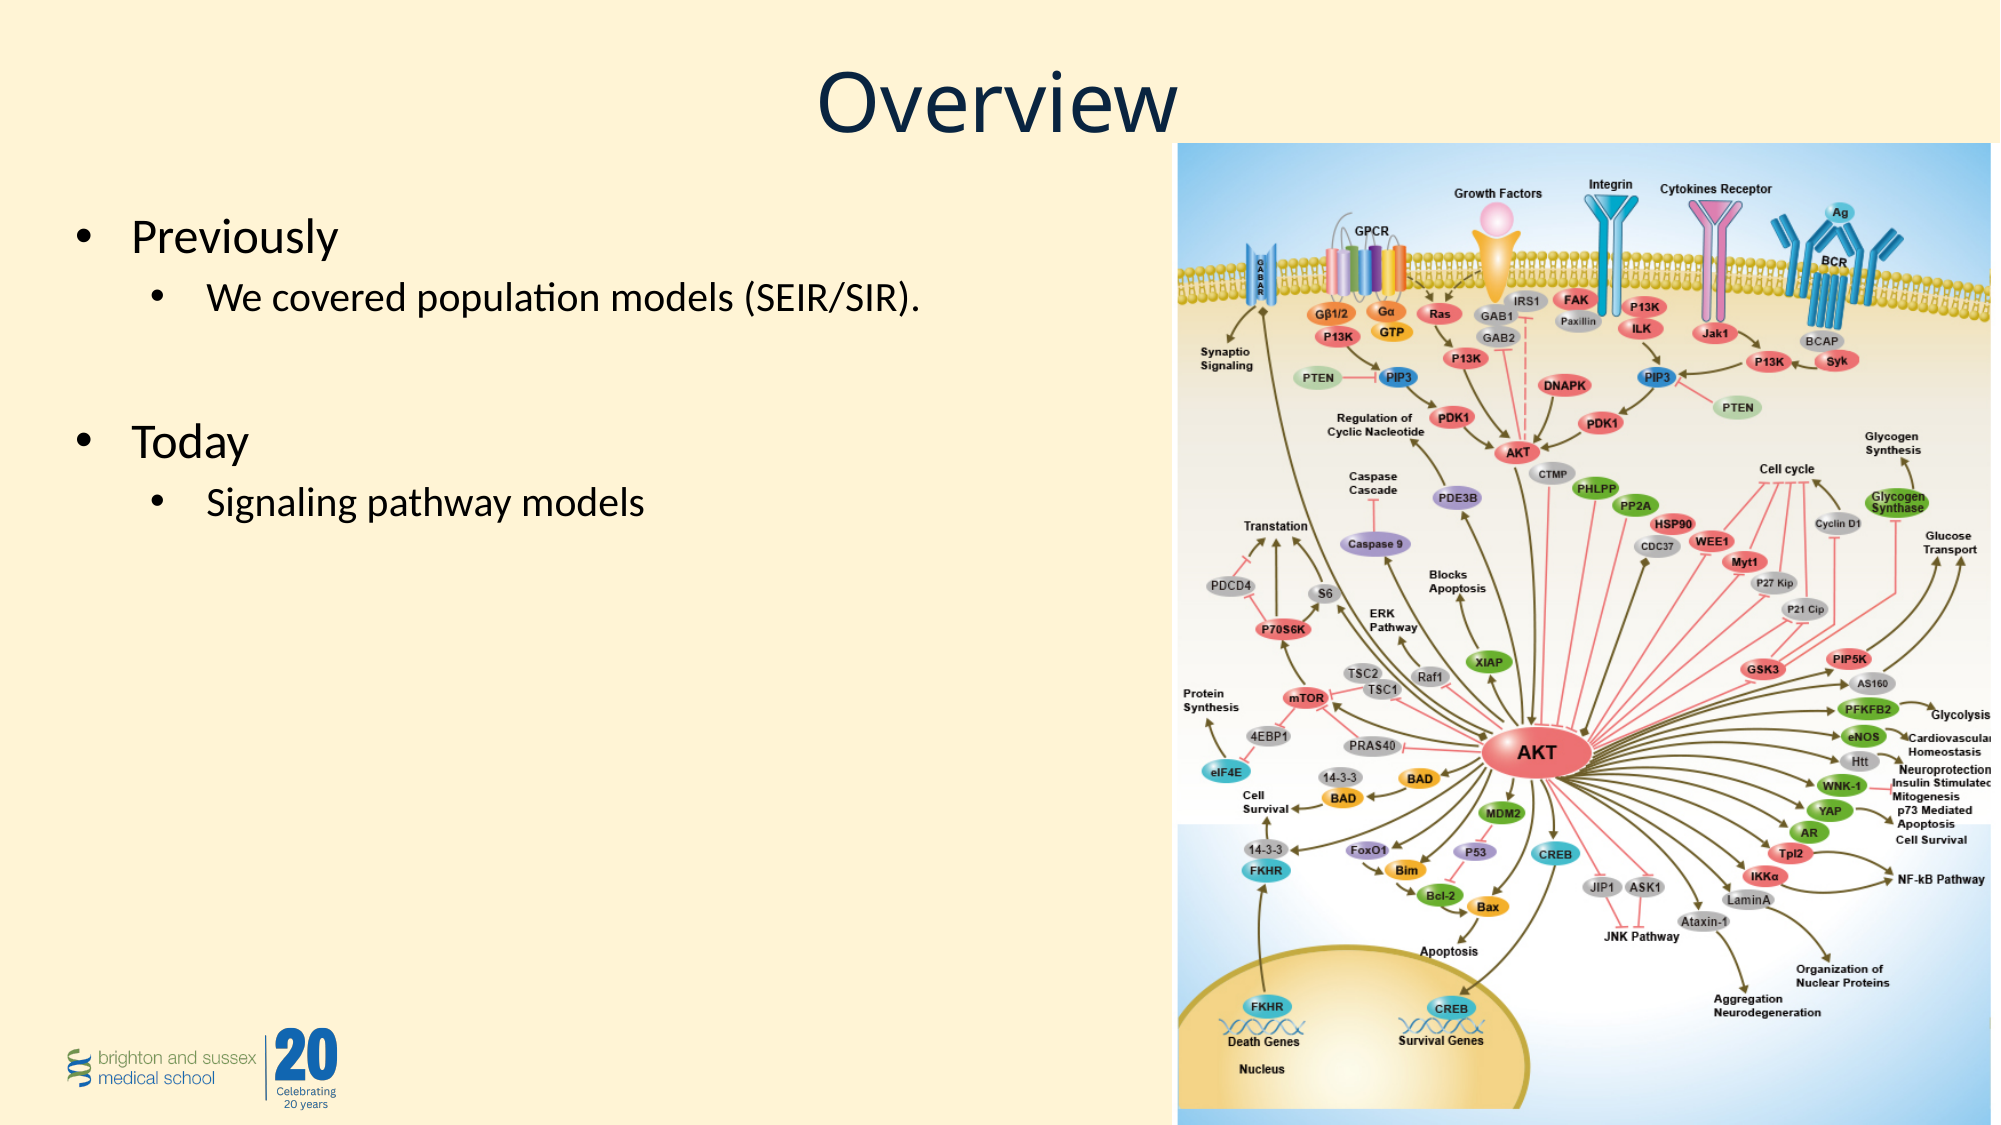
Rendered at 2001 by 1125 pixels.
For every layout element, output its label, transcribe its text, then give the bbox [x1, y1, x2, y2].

list Previously We covered population models (SEIR/SIR). Today Signaling pathway models [60, 203, 988, 1014]
picture [1172, 143, 2000, 1125]
picture [60, 1023, 344, 1118]
title Overview [60, 52, 1935, 184]
